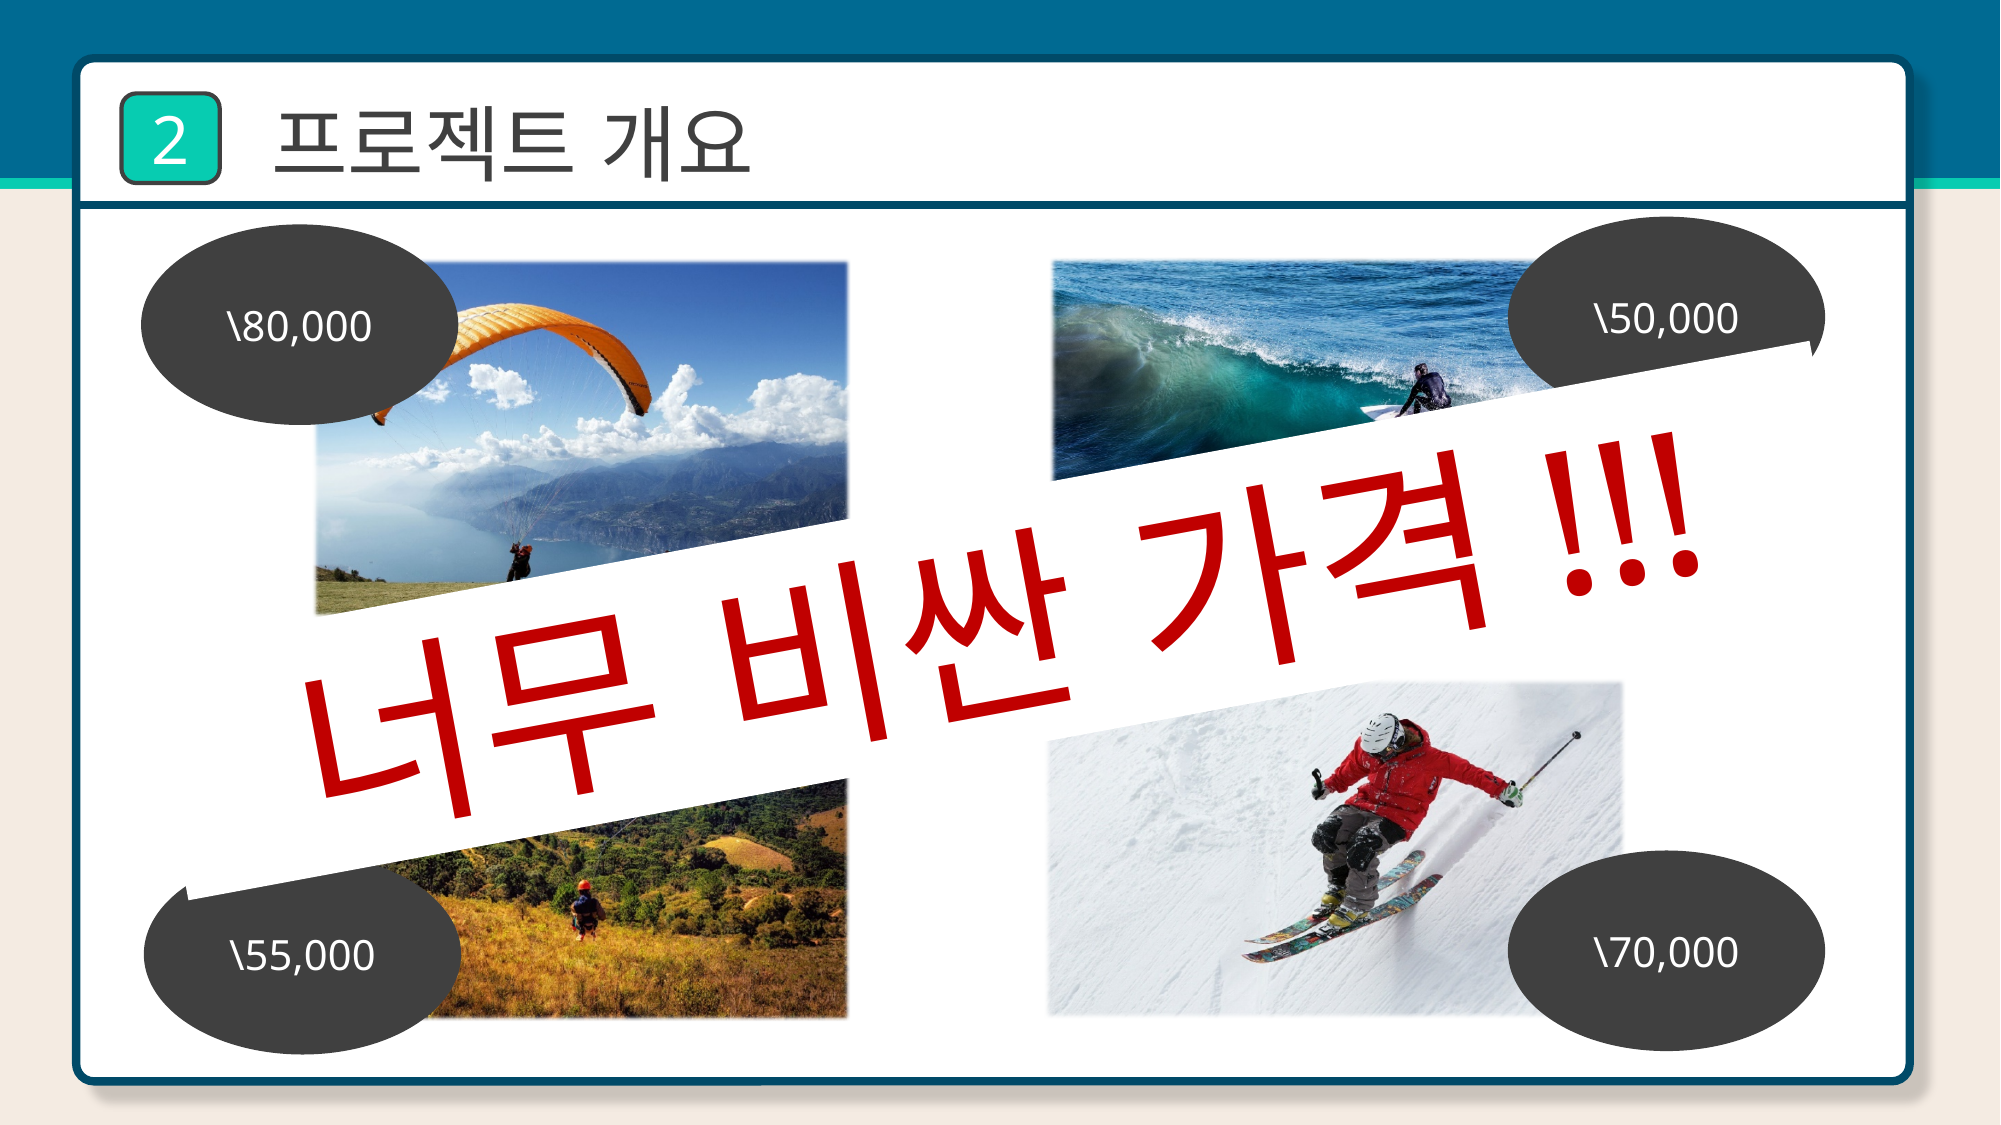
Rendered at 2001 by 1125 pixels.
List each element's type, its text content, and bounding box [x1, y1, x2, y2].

text_box [75, 57, 1911, 1083]
text_box 프로젝트 개요 [157, 84, 869, 200]
text_box \50,000 [1539, 216, 1826, 376]
picture [237, 262, 303, 329]
picture [231, 944, 300, 1013]
text_box [0, 0, 2000, 179]
picture [312, 675, 851, 1022]
picture [312, 258, 851, 618]
text_box 너무 비싼 가격!!! [142, 340, 1856, 901]
picture [1044, 678, 1626, 1019]
picture [1619, 263, 1690, 334]
text_box \55,000 [143, 878, 420, 1055]
picture [1633, 946, 1697, 1010]
text_box \80,000 [141, 224, 419, 425]
text_box \70,000 [1550, 850, 1826, 1052]
text_box 2 [120, 92, 221, 185]
picture [1049, 257, 1614, 619]
